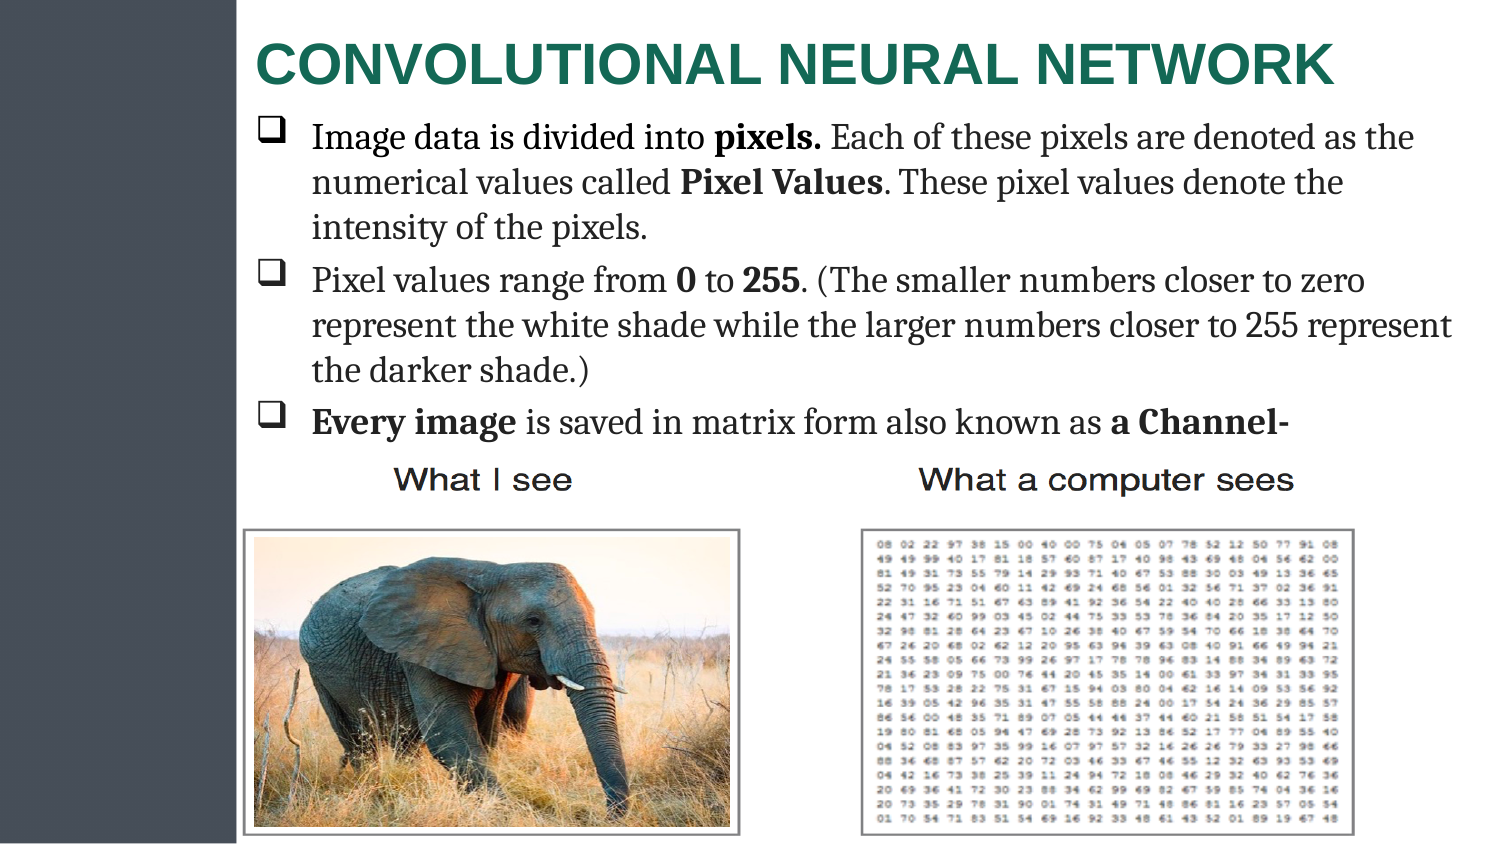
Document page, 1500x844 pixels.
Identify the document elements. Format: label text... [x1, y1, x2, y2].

picture [0, 0, 1500, 844]
title CONVOLUTIONAL NEURAL NETWORK [240, 16, 1486, 104]
list Image data is divided into pixels. Each of these pixels are denoted as the numerical values called Pixel Values. These pixel values denote the intensity of the pixels. Pixel values range from 0 to 255. (The smaller numbers closer to zero represent the white shade while the larger numbers closer to 255 represent the darker shade.) Every image is saved in matrix form also known as a Channel- [240, 104, 1493, 754]
